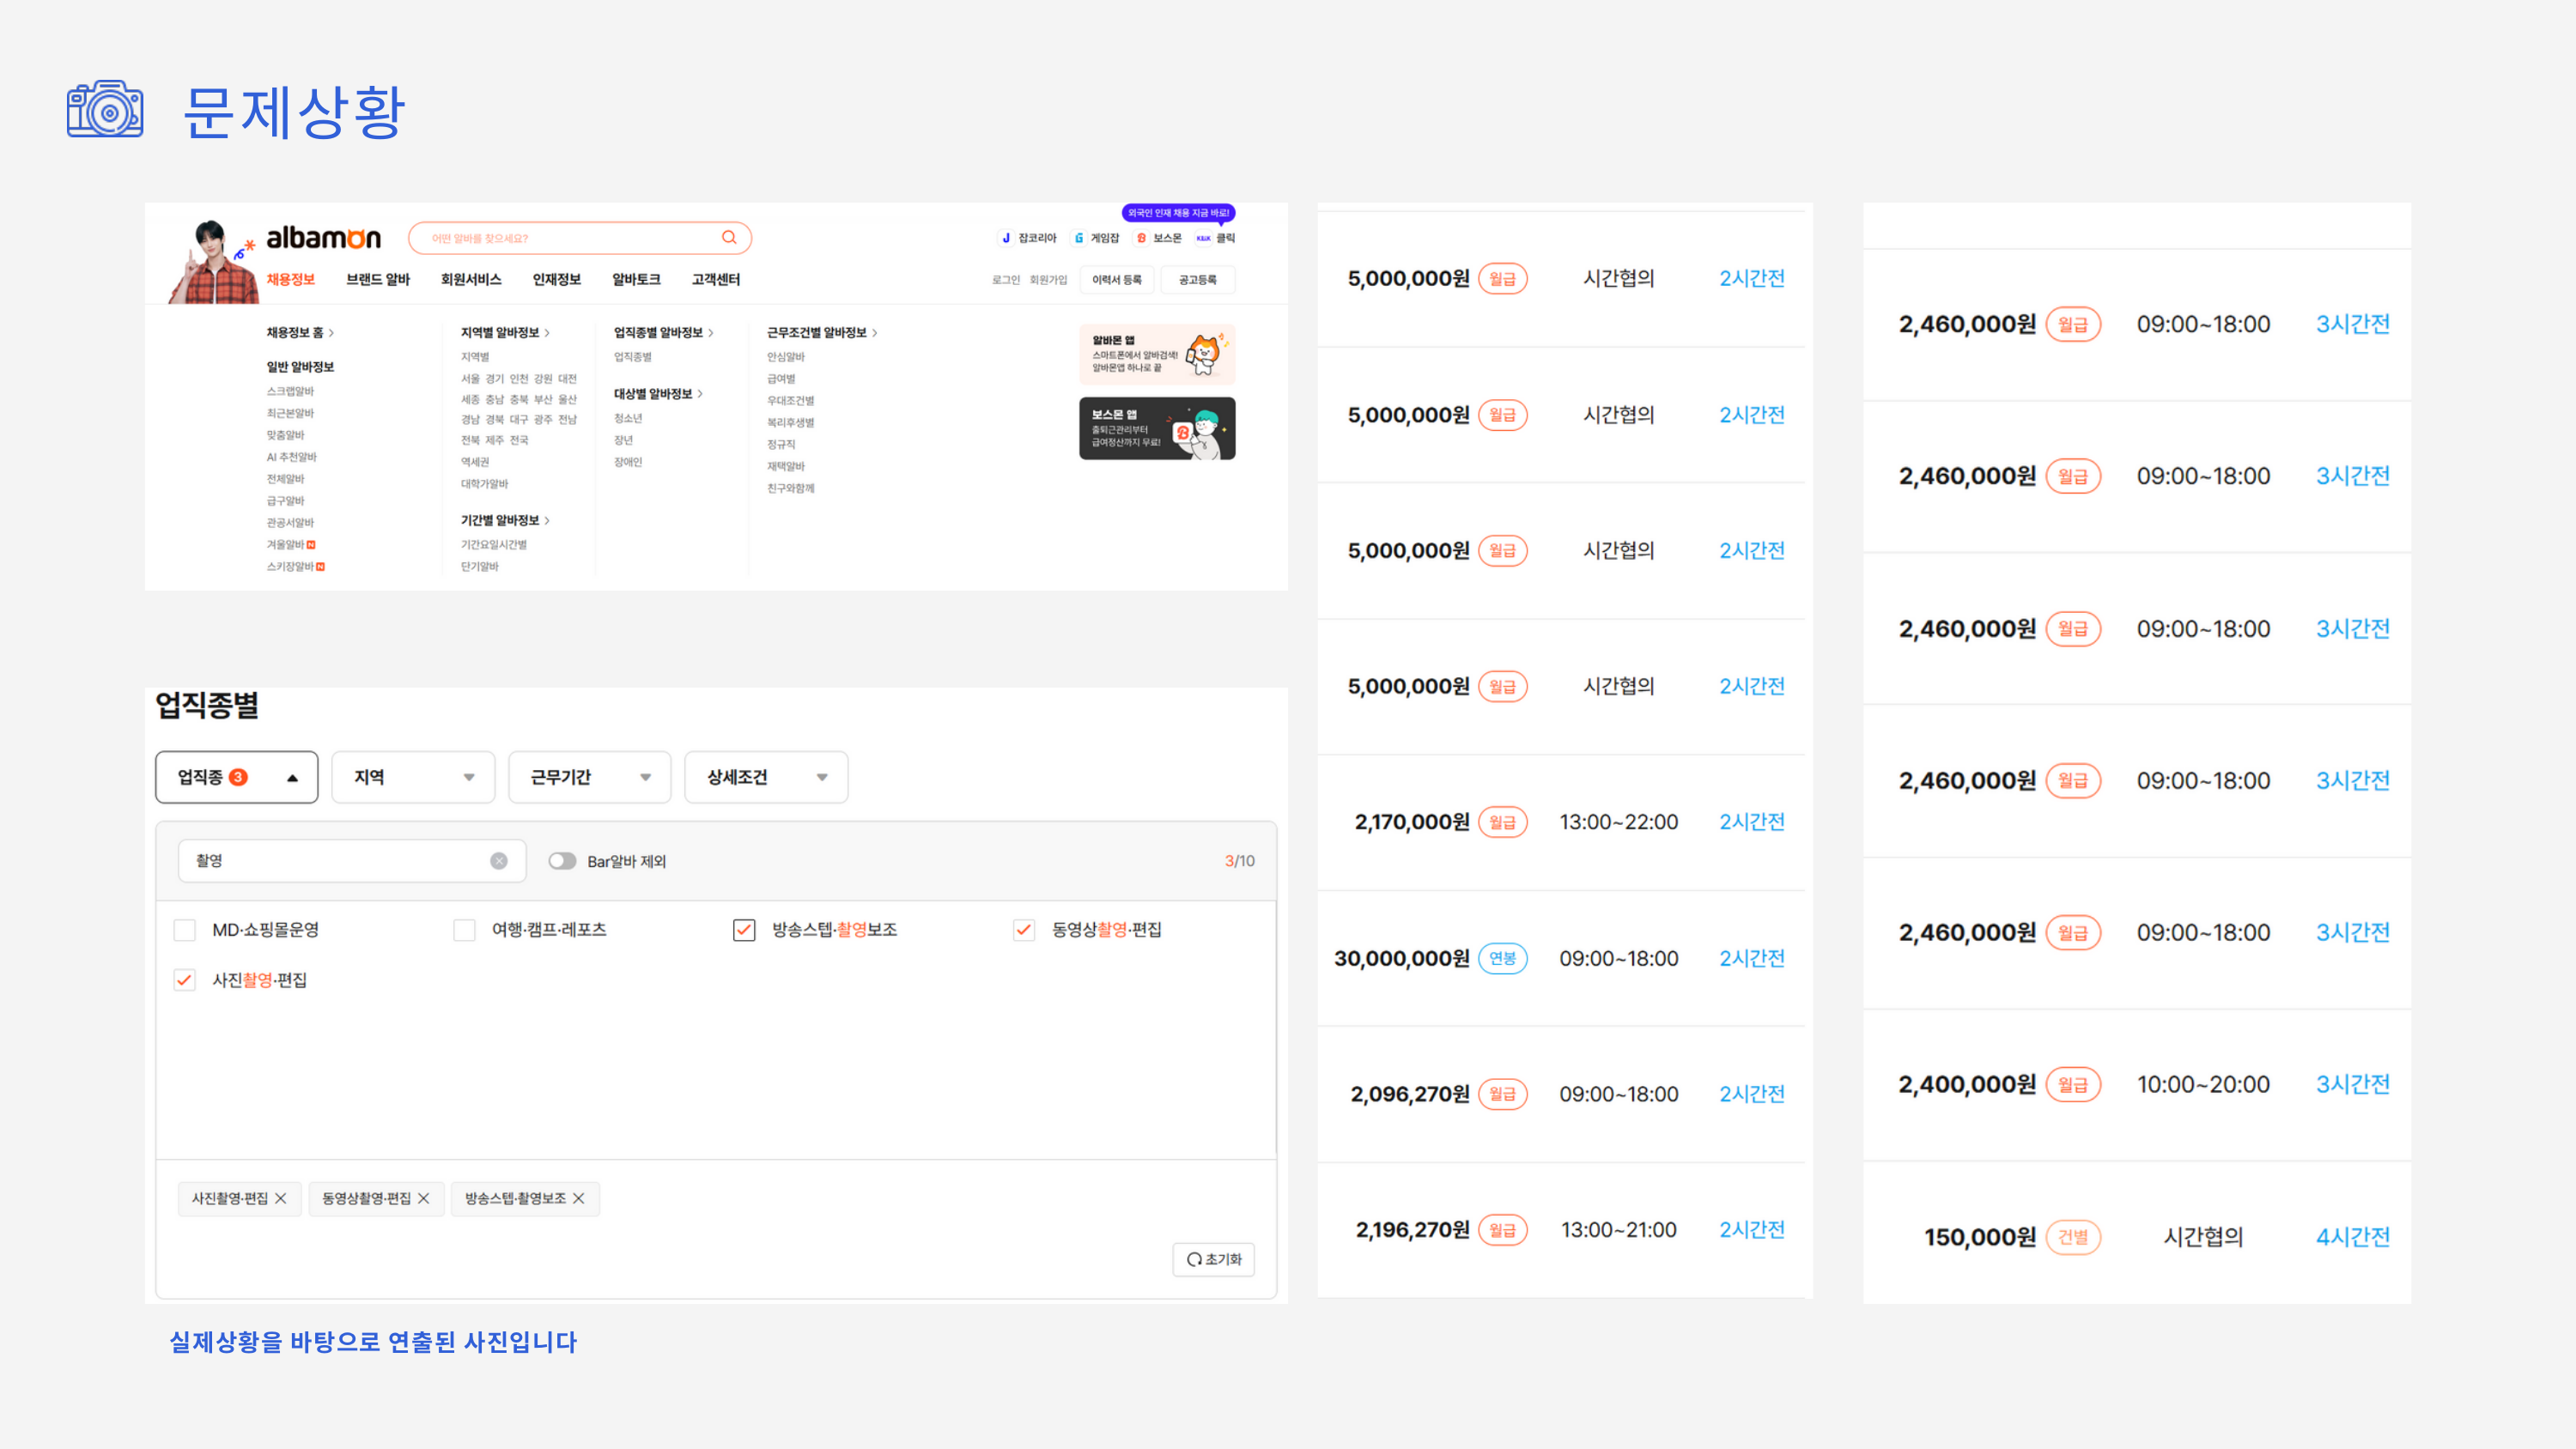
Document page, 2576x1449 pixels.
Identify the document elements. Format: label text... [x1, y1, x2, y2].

text_box [144, 203, 1289, 591]
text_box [66, 80, 423, 151]
text_box [1863, 203, 2412, 1304]
text_box [1317, 203, 1814, 1299]
text_box 실제상황을 바탕으로 연출된 사진입니다 [169, 1331, 624, 1357]
text_box [144, 688, 1289, 1304]
